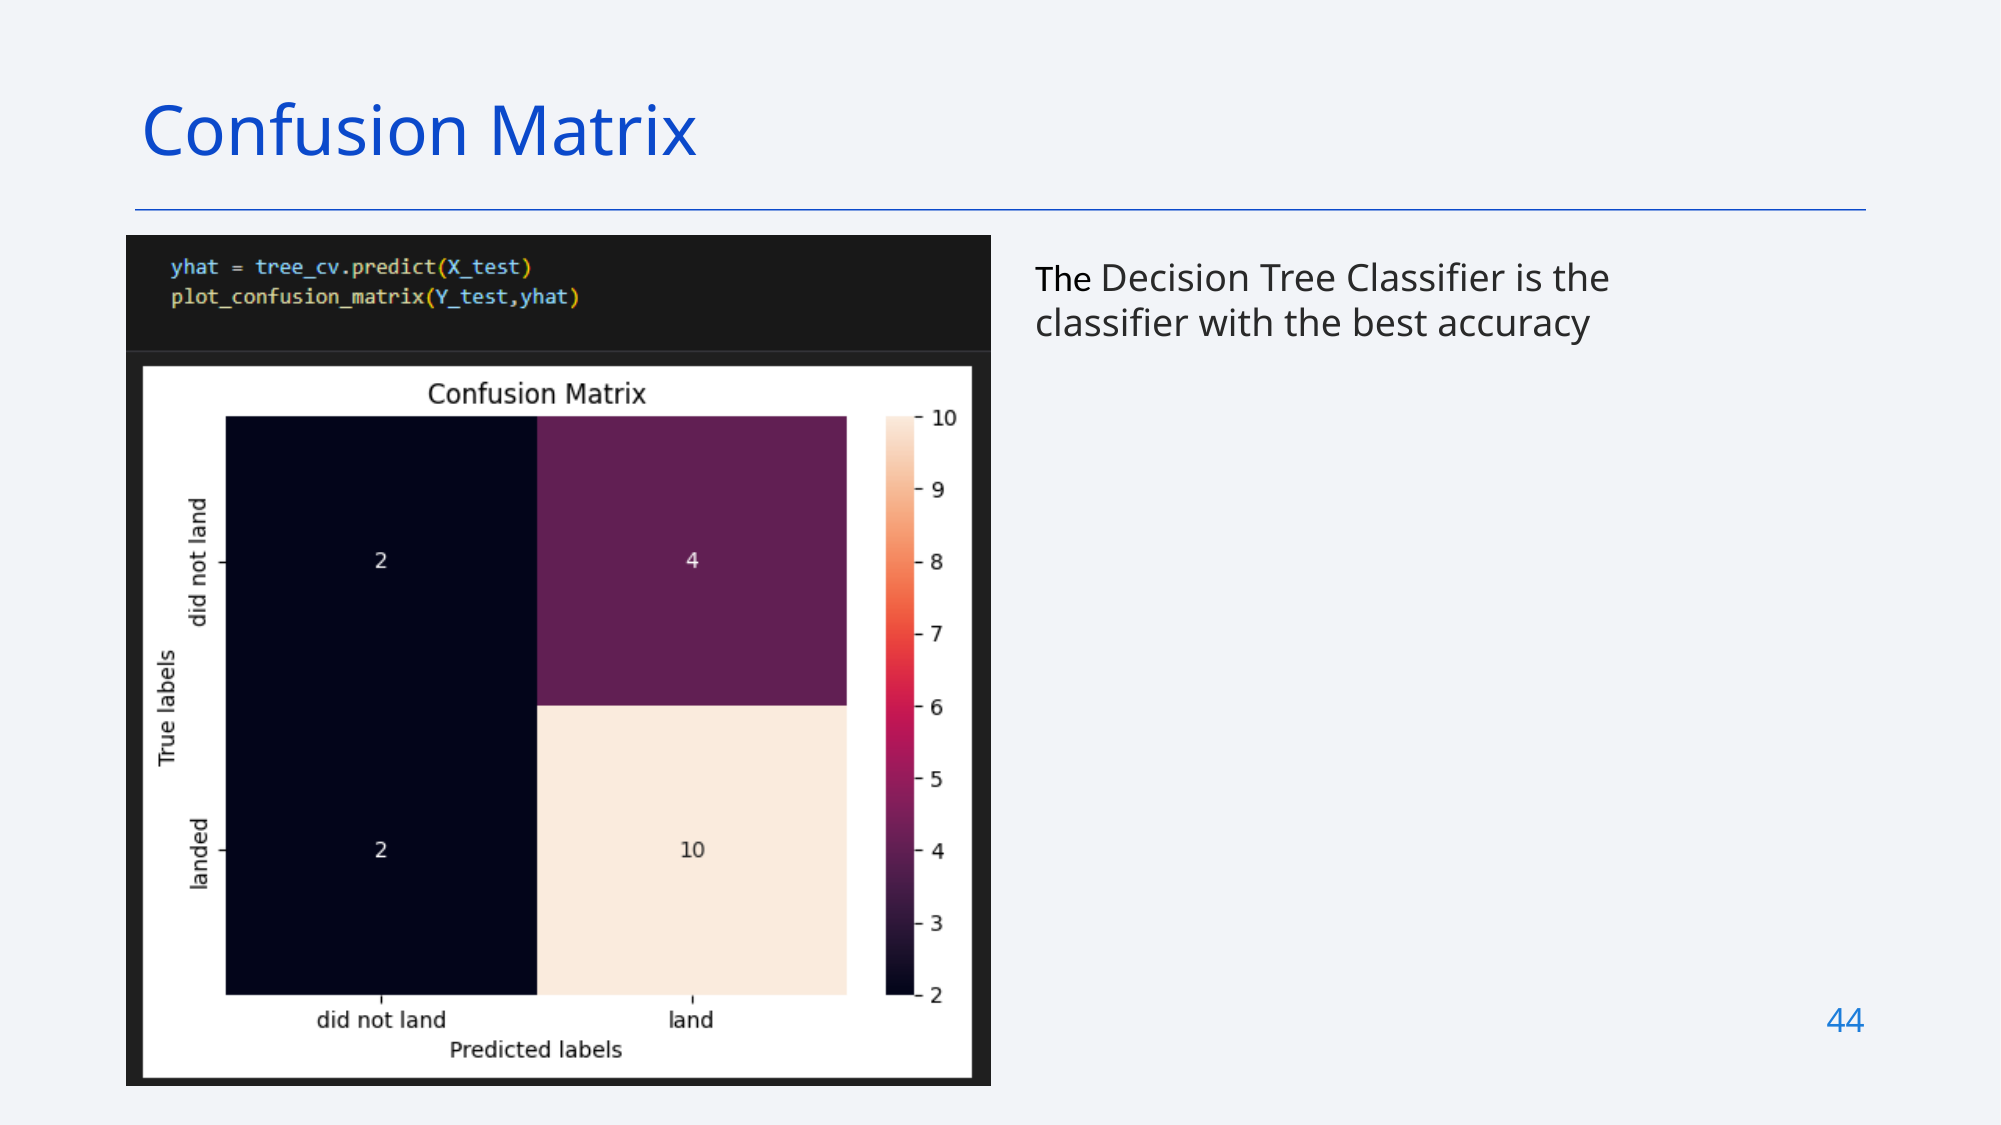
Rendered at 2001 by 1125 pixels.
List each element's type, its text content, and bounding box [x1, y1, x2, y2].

slide_number 44 [1429, 988, 1880, 1055]
picture [0, 0, 2001, 1125]
text_box Confusion Matrix [126, 88, 1852, 179]
text_box The Decision Tree Classifier is the classifier with the best accuracy [1020, 246, 1636, 352]
